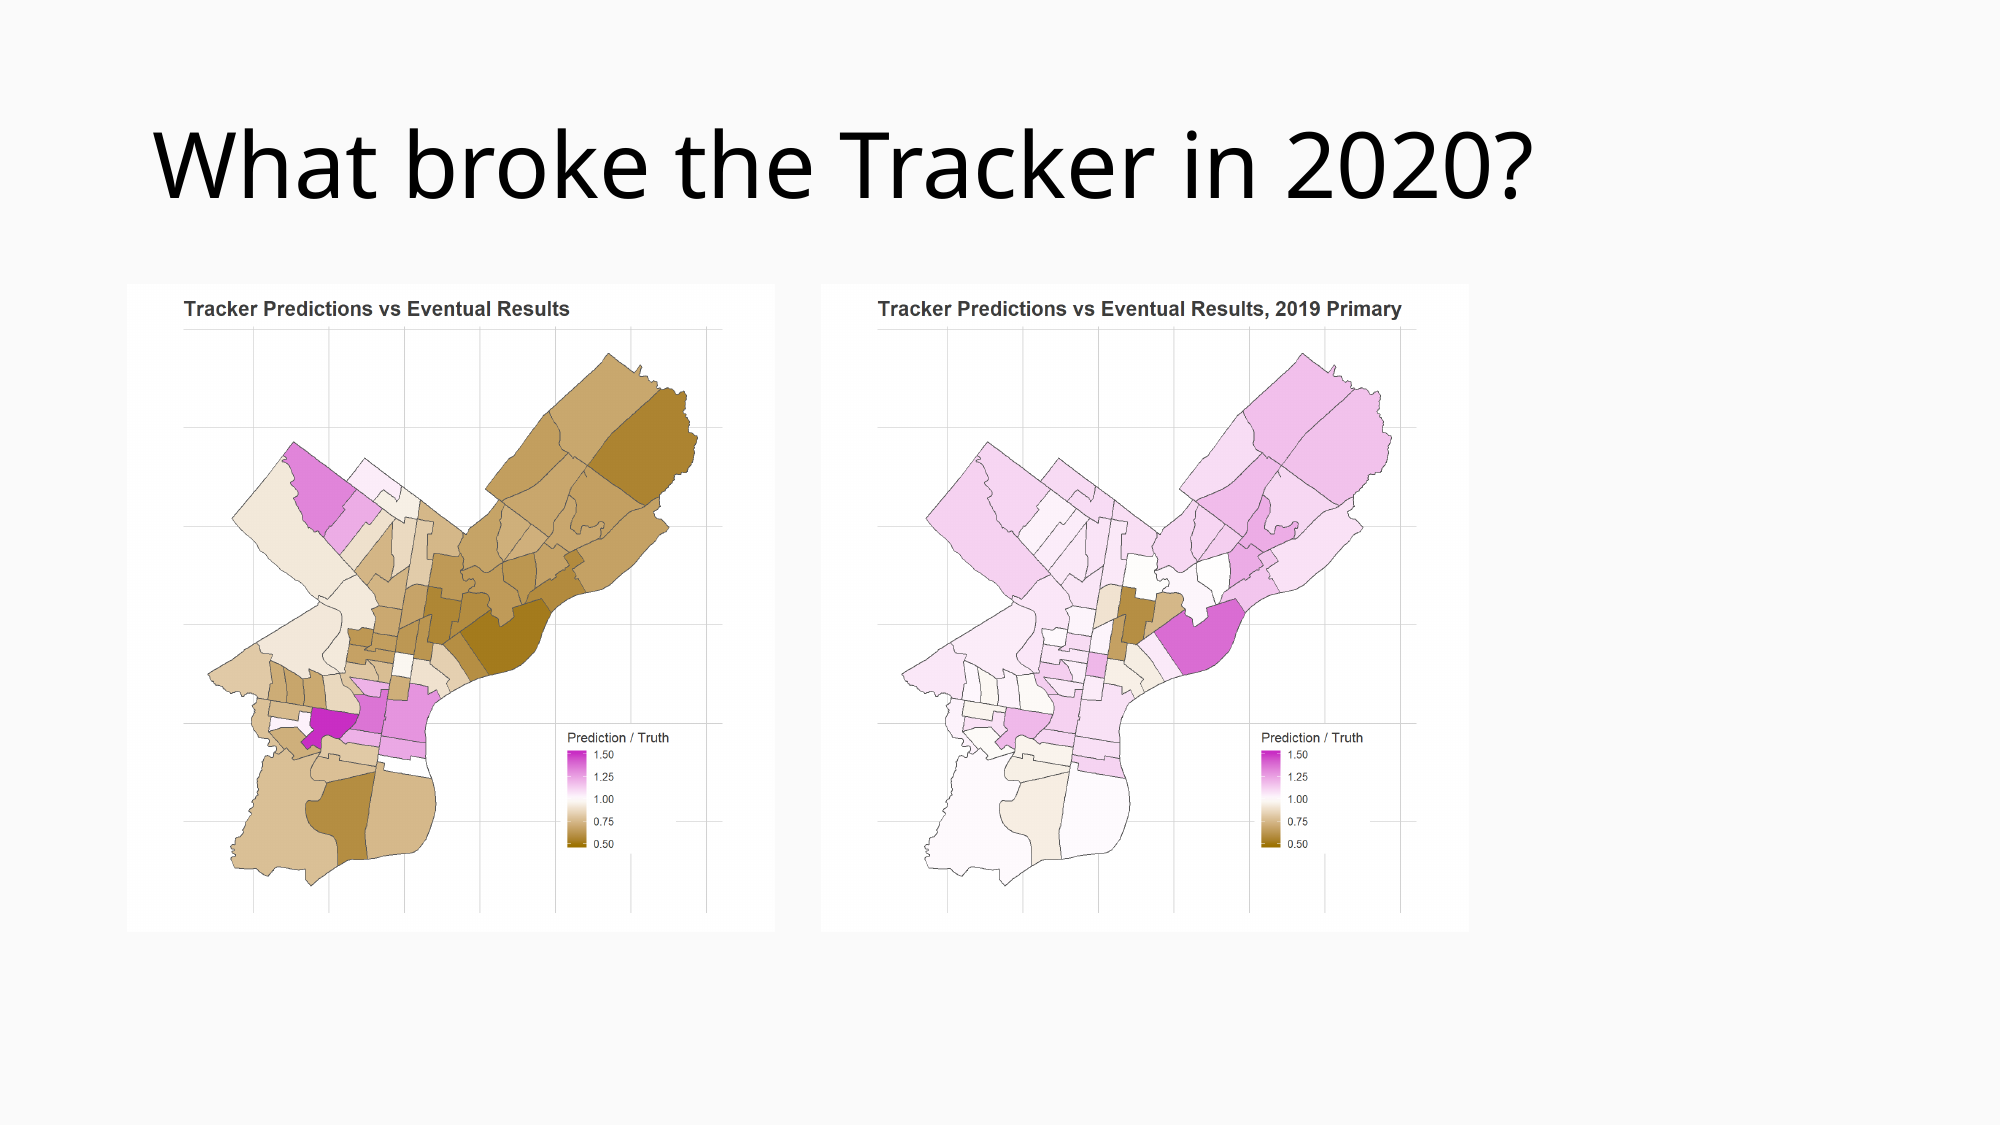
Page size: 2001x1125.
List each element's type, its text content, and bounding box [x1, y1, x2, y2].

picture [127, 284, 775, 932]
title What broke the Tracker in 2020? [137, 59, 1863, 278]
picture [821, 284, 1469, 932]
